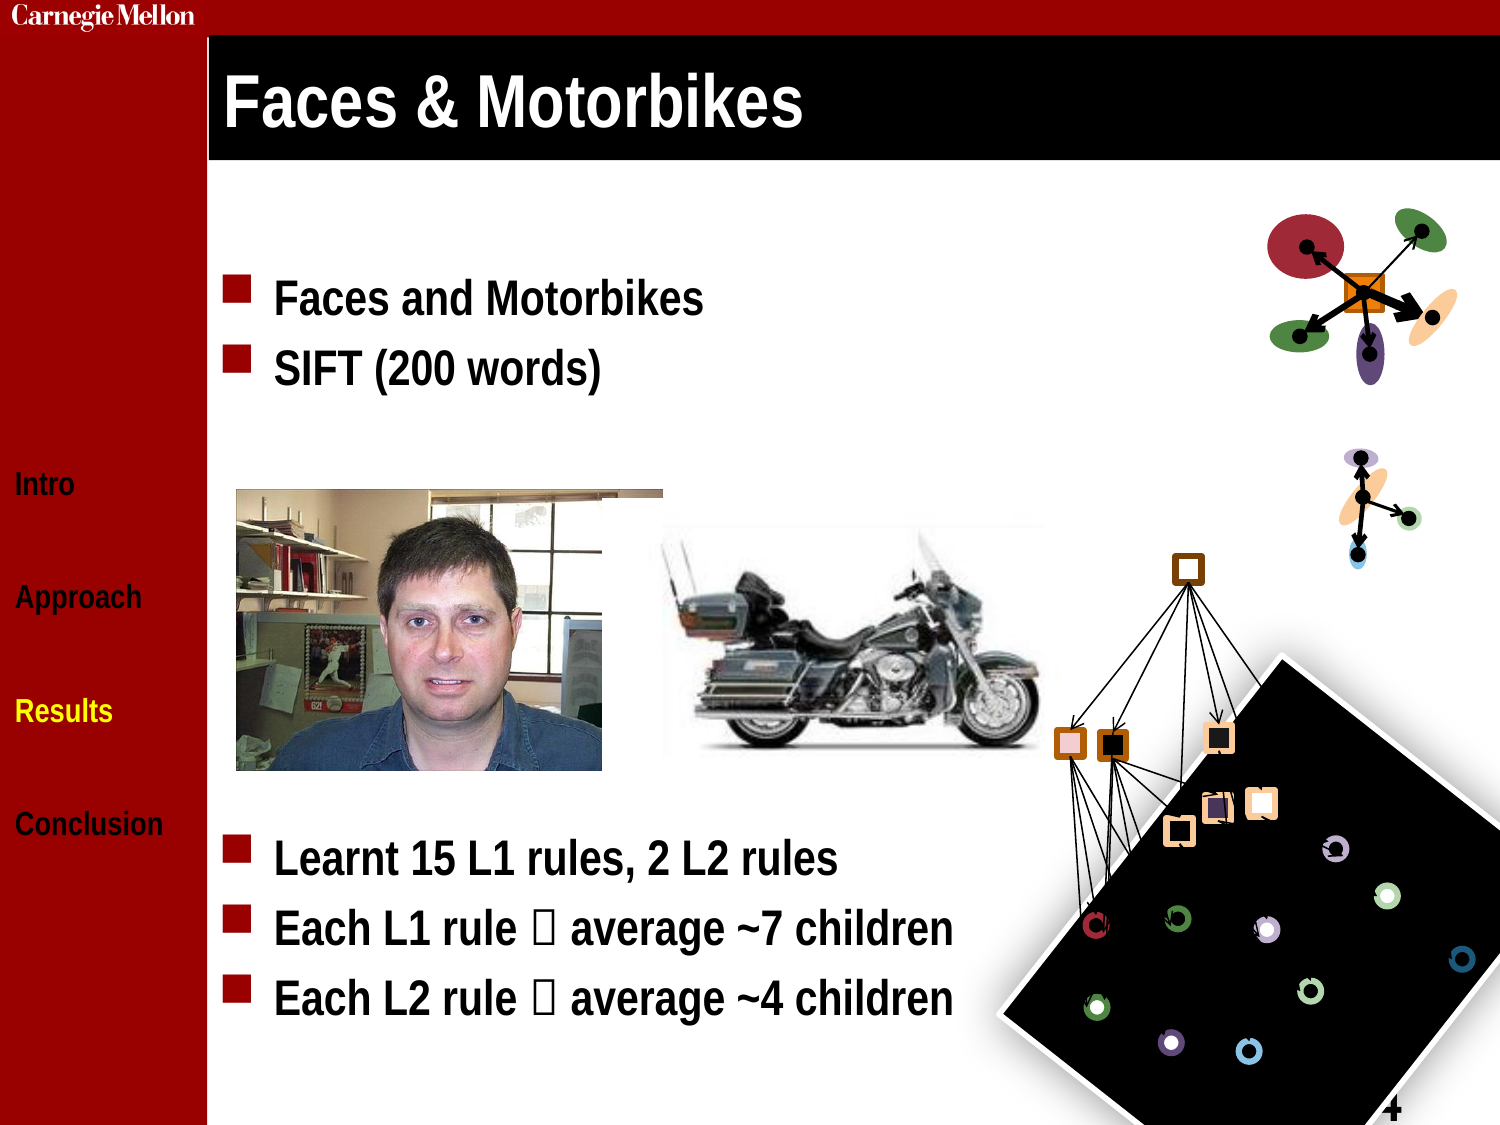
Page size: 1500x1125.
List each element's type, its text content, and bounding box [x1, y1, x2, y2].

list Faces and Motorbikes SIFT (200 words) Learnt 15 L1 rules, 2 L2 rules Each L1 rule  average ~7 children Each L2 rule  average ~4 children [202, 257, 1468, 1006]
picture [0, 0, 206, 37]
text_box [1052, 555, 1500, 1125]
picture [236, 489, 1102, 785]
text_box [1269, 216, 1449, 384]
text_box Intro Approach Results Conclusion [0, 202, 203, 850]
title Faces & Motorbikes [208, 34, 1500, 161]
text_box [1345, 450, 1420, 568]
